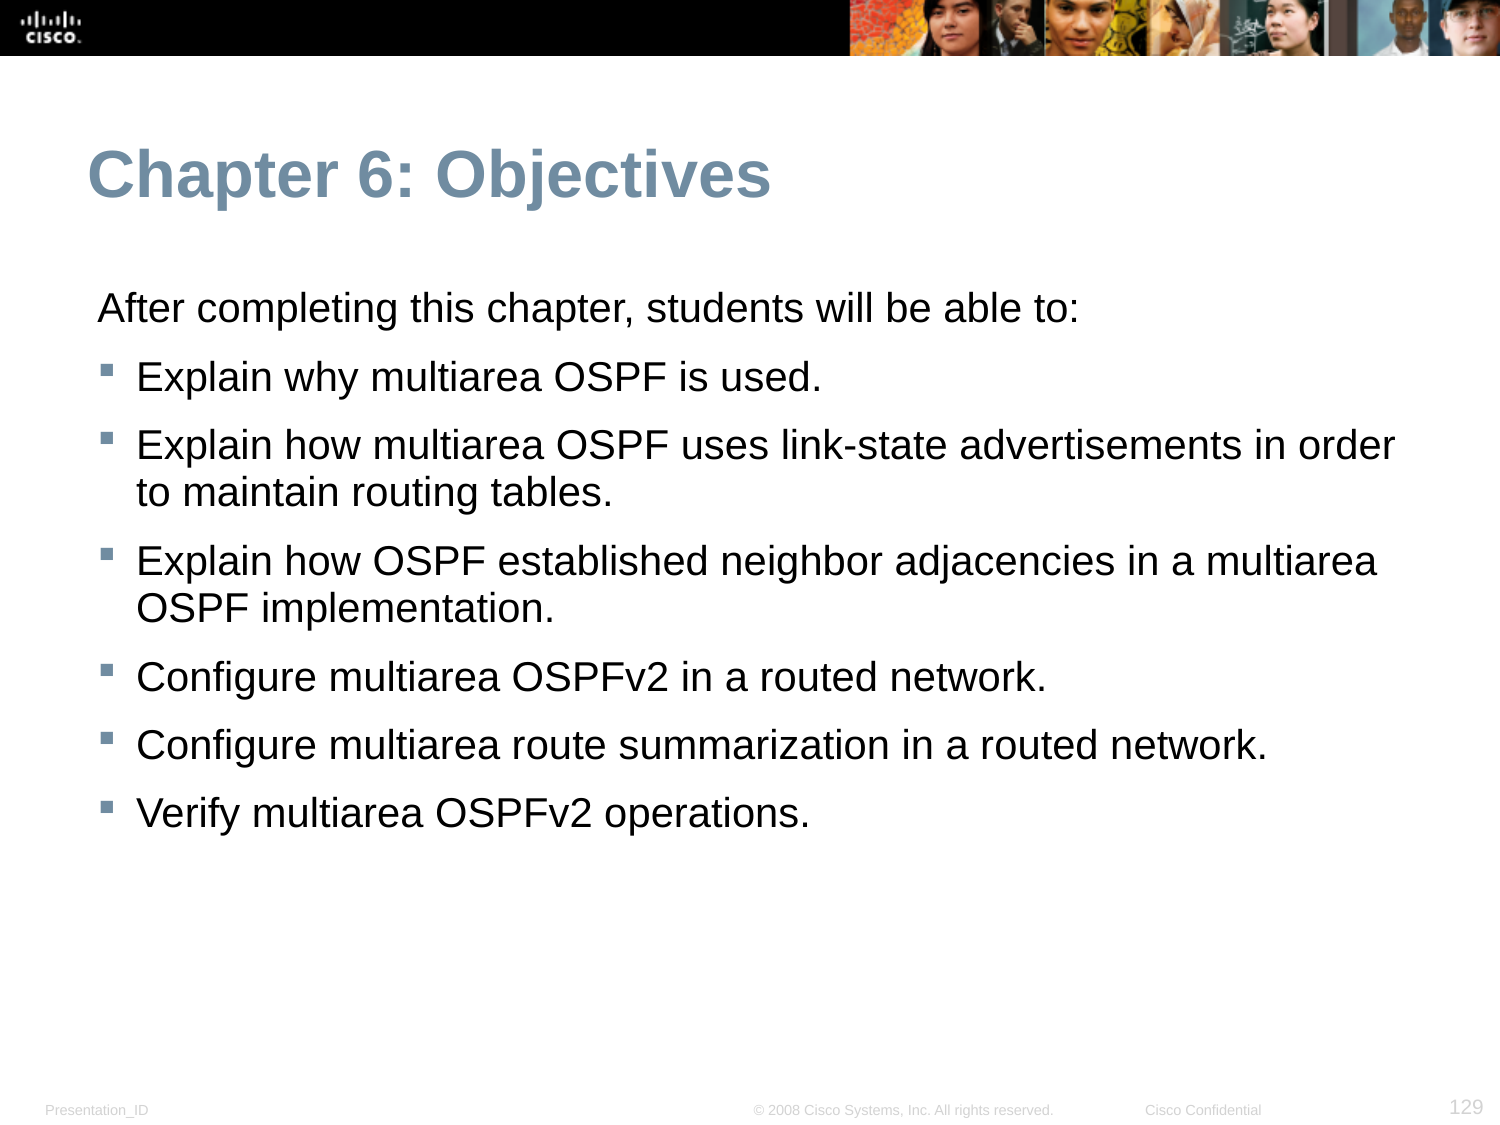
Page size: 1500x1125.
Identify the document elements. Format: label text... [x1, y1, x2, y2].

picture [0, 0, 1500, 56]
list After completing this chapter, students will be able to: Explain why multiarea OSPF is used. Explain how multiarea OSPF uses link-state advertisements in order to maintain routing tables. Explain how OSPF established neighbor adjacencies in a multiarea OSPF implementation. Configure multiarea OSPFv2 in a routed network. Configure multiarea route summarization in a routed network. Verify multiarea OSPFv2 operations. [83, 277, 1429, 1029]
title Chapter 6: Objectives [74, 80, 1411, 219]
